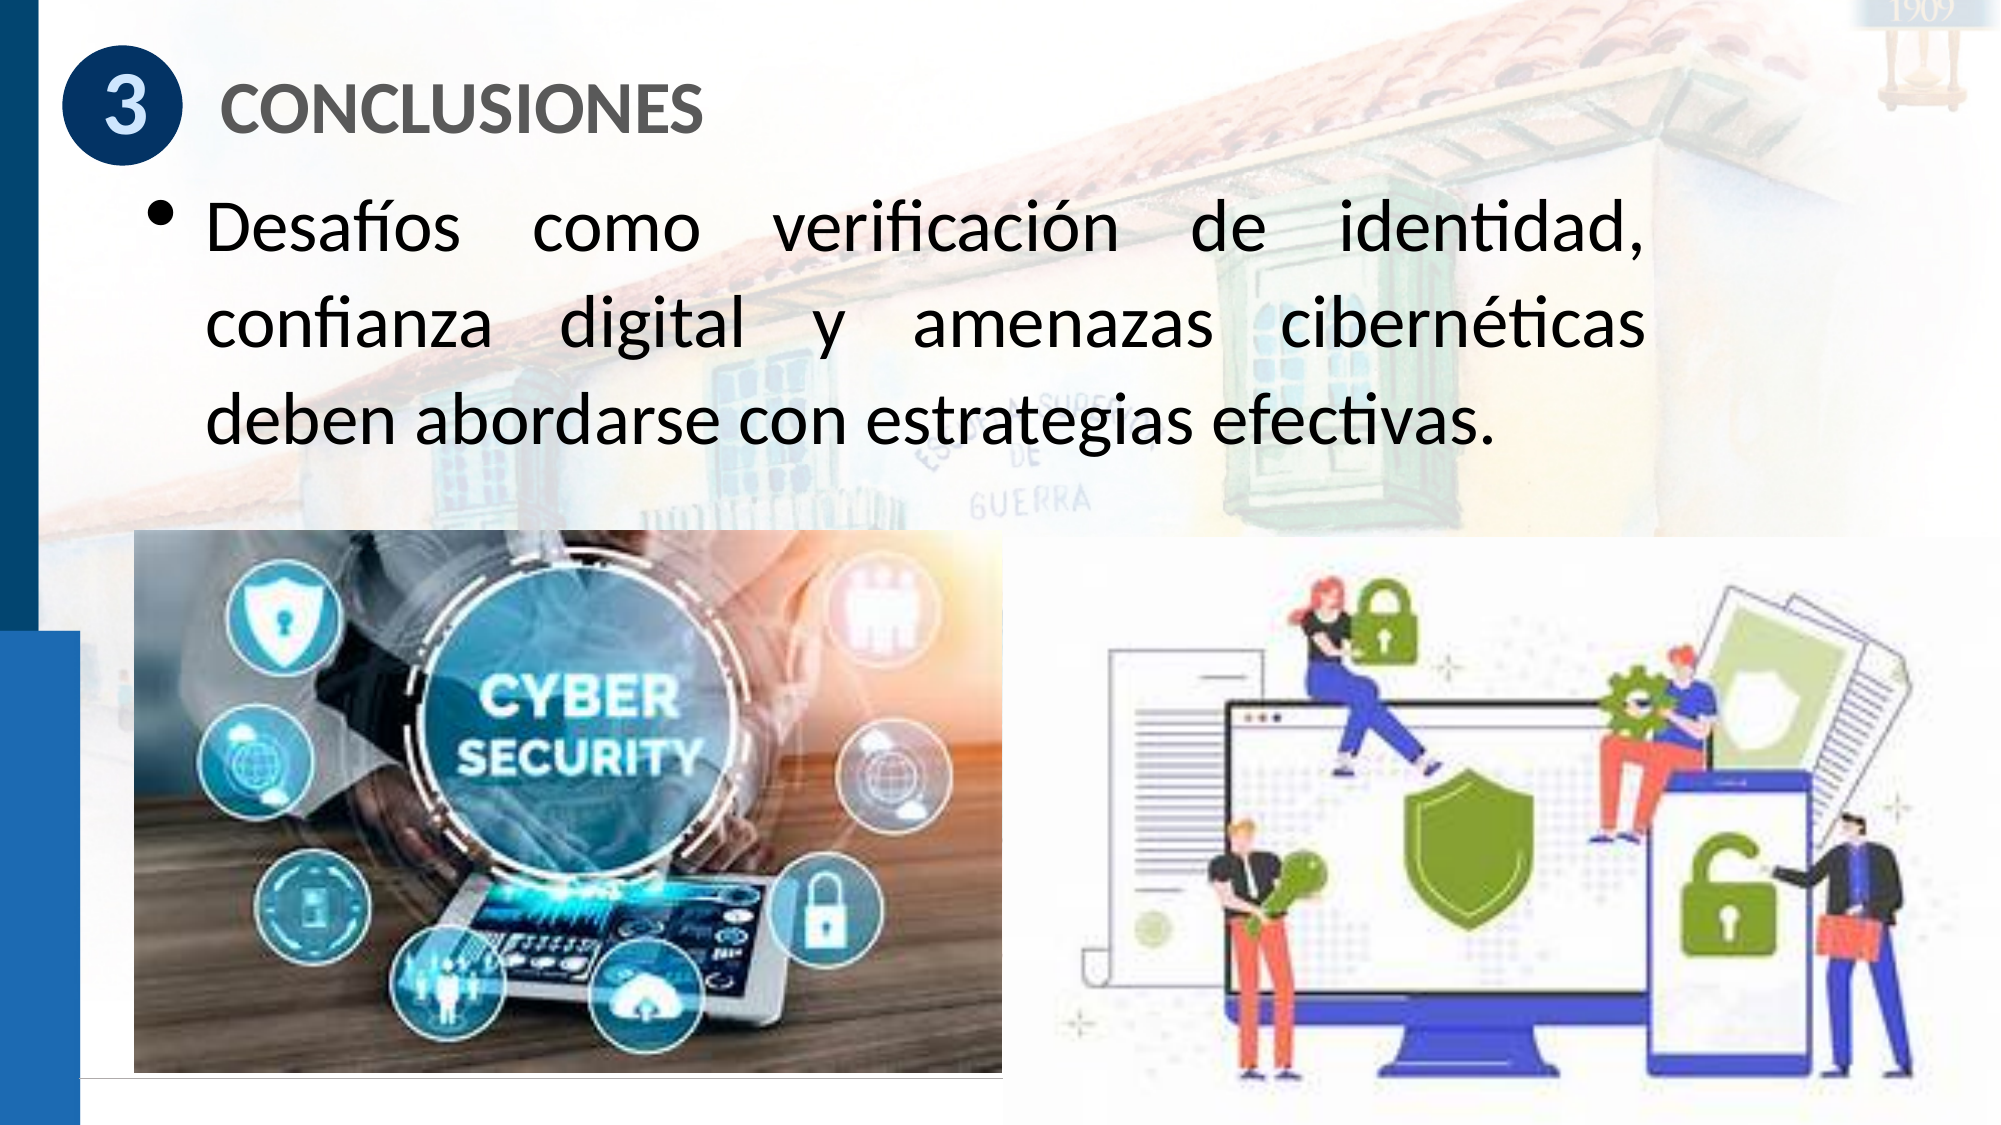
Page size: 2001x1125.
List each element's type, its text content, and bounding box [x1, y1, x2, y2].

text_box Desafíos como verificación de identidad, confianza digital y amenazas cibernéticas deben abordarse con estrategias efectivas. [134, 162, 1663, 467]
title CONCLUSIONES [206, 61, 1547, 155]
picture [0, 0, 2000, 1125]
list 3 [63, 48, 188, 163]
